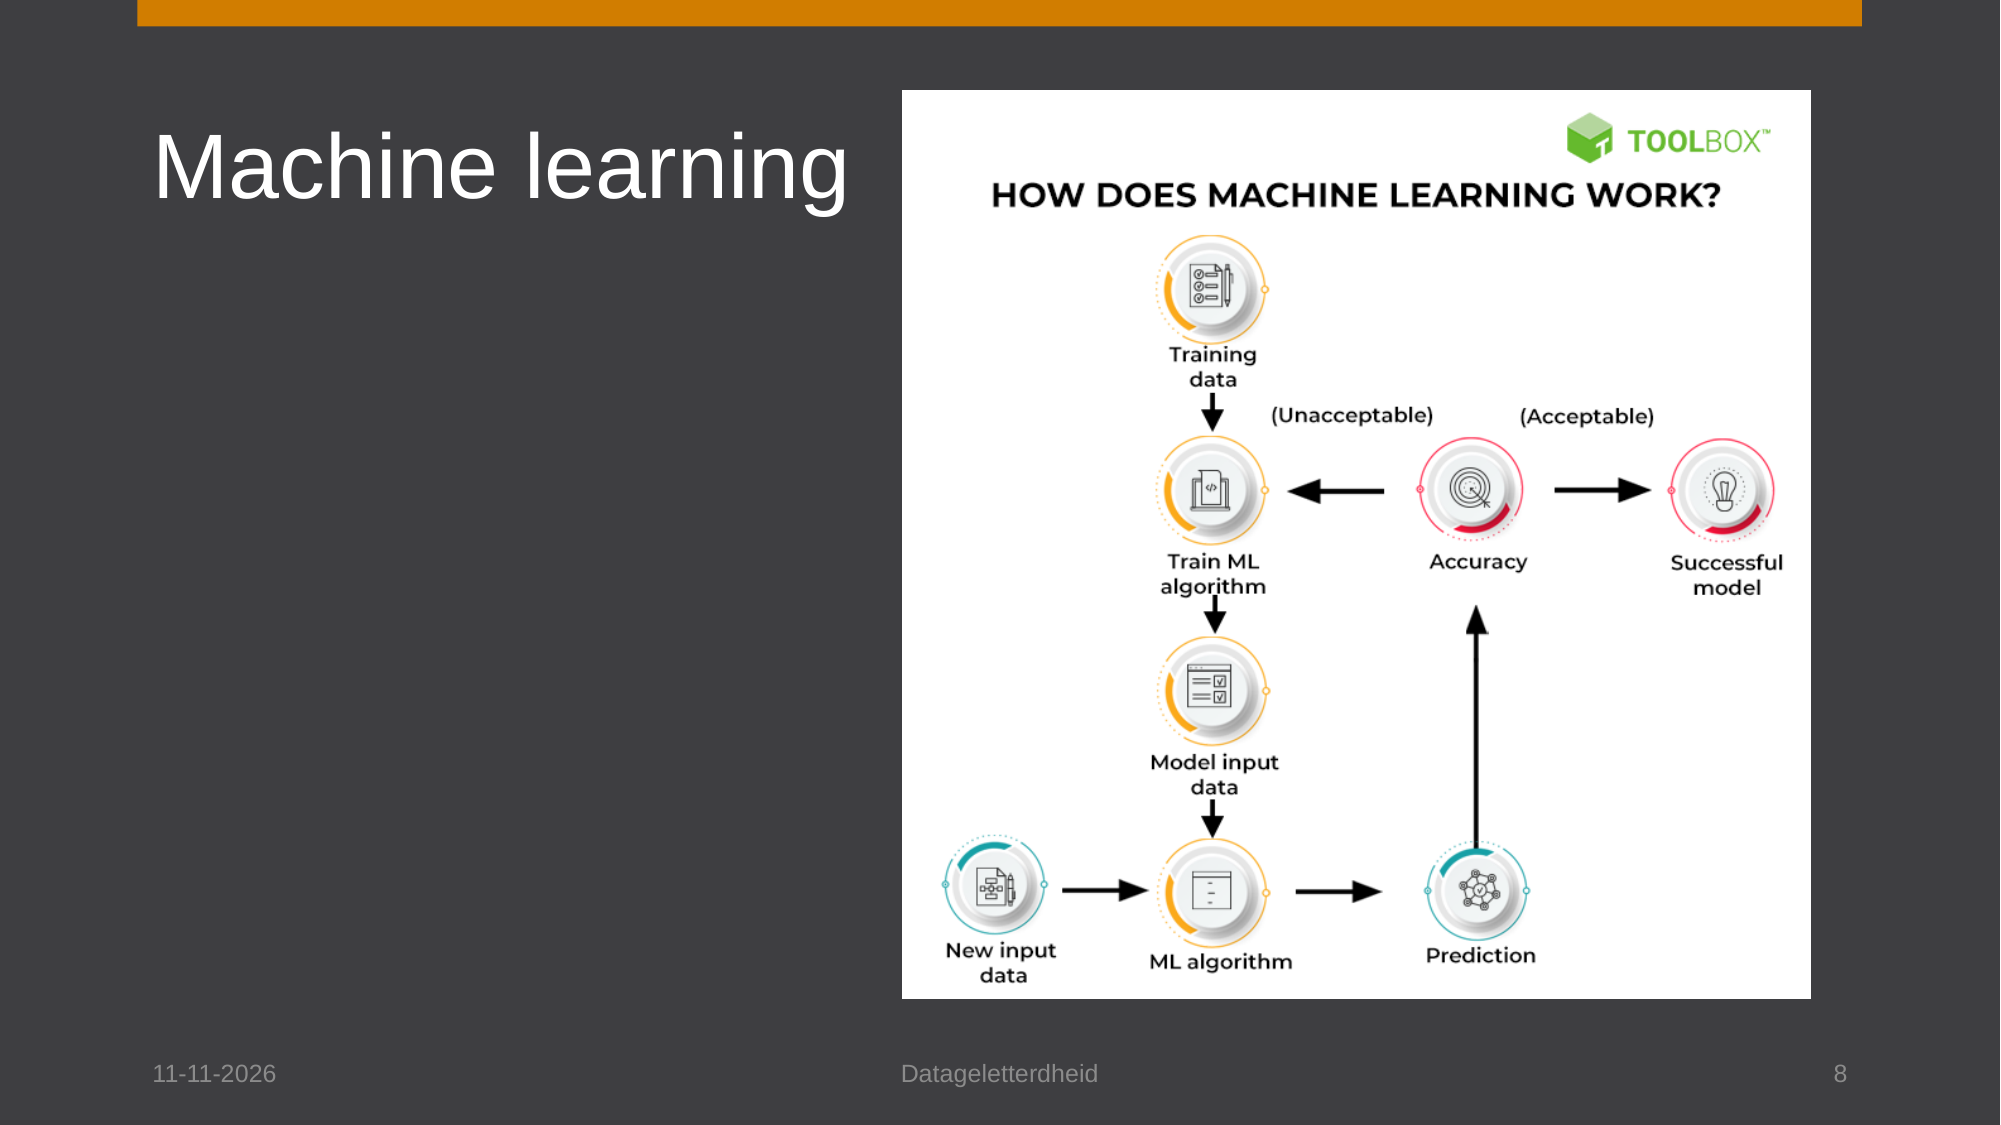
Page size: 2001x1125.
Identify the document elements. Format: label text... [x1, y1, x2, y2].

footer Datageletterdheid [662, 1042, 1338, 1103]
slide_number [137, 1042, 588, 1103]
picture [902, 90, 1811, 999]
title Machine learning [137, 59, 1863, 278]
slide_number 8 [1412, 1042, 1863, 1103]
